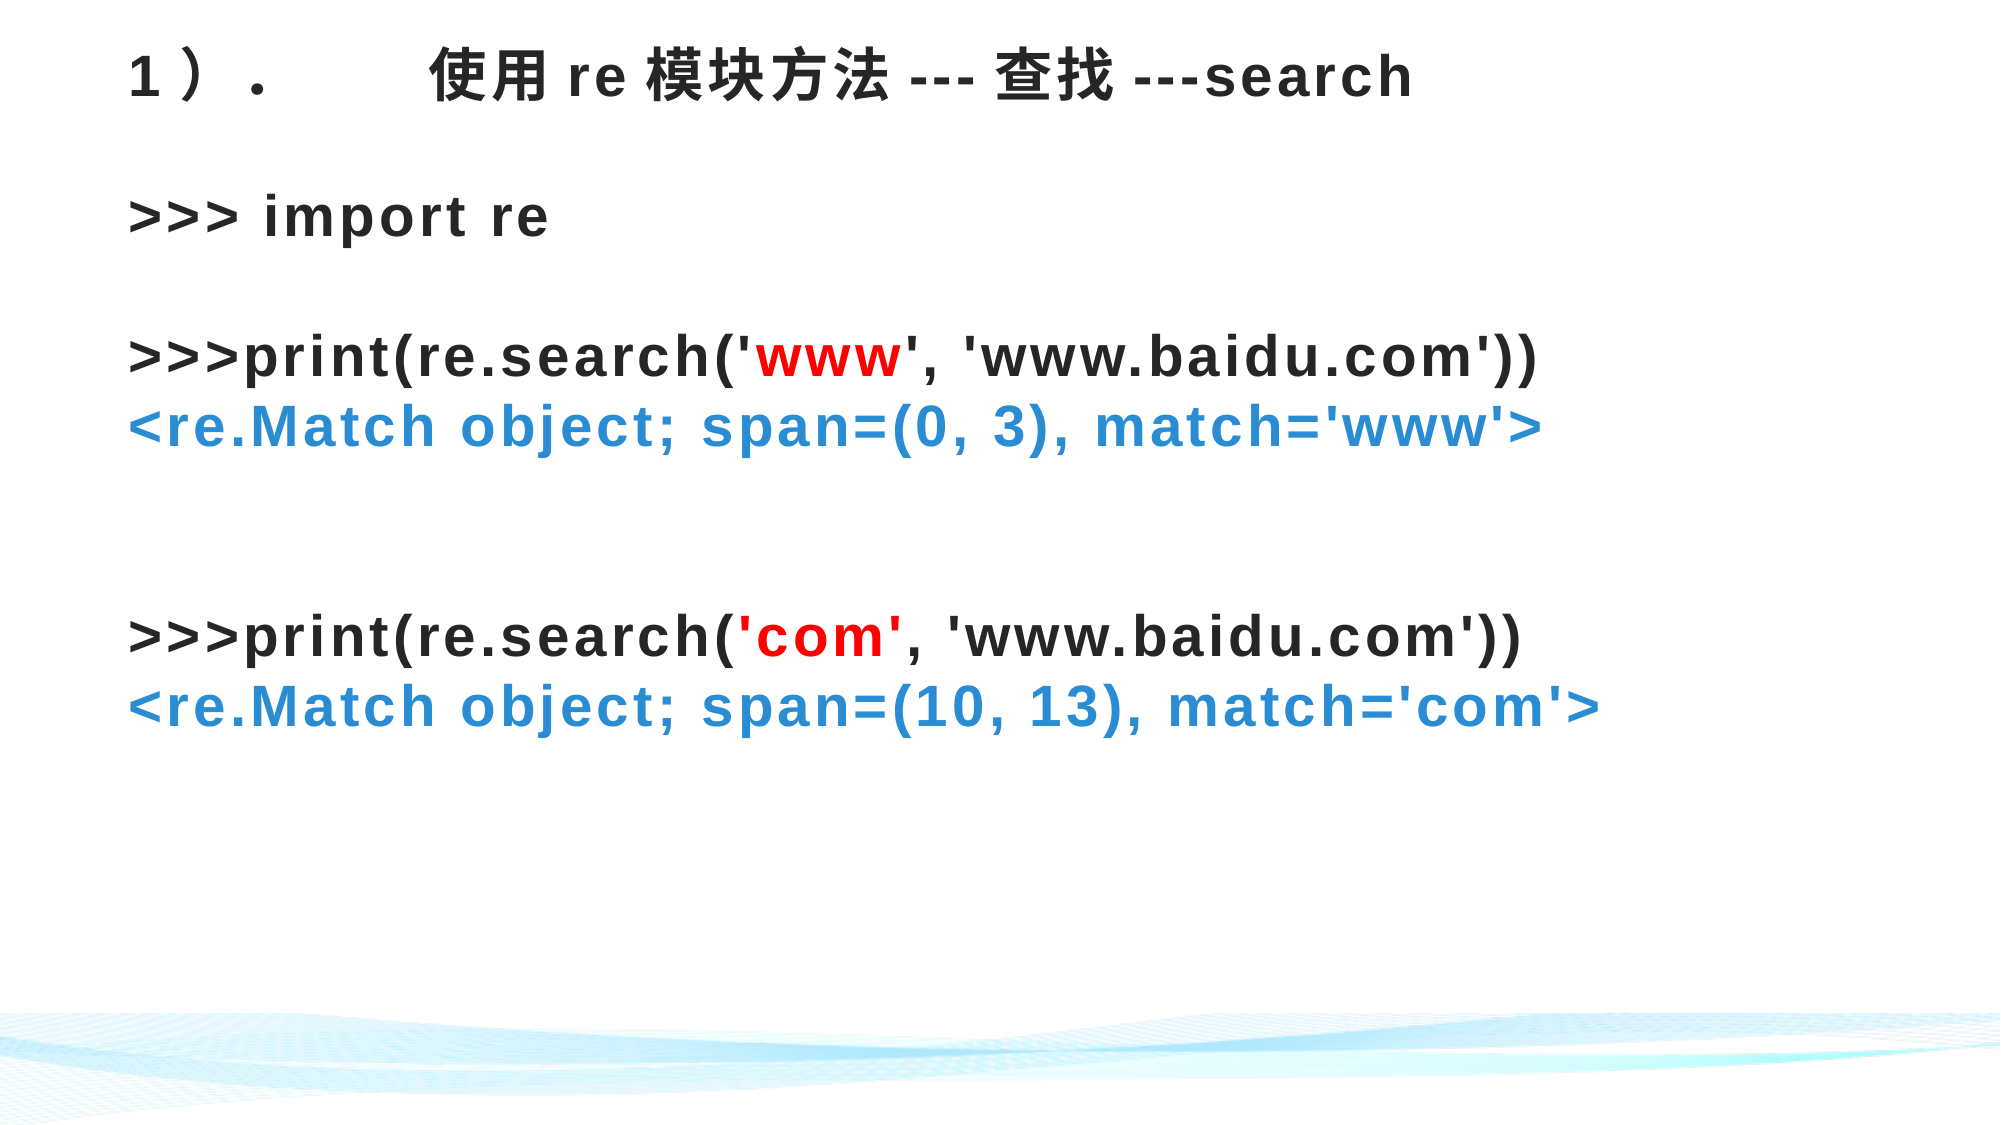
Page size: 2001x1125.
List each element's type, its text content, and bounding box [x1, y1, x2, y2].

picture [0, 1013, 2000, 1125]
title 1）． 使用re模块方法---查找---search >>> import re >>>print(re.search('www', 'www.baidu.com')) <re.Match object; span=(0, 3), match='www'> >>>print(re.search('com', 'www.baidu.com')) <re.Match object; span=(10, 13), match='com'> [114, 30, 1895, 1090]
